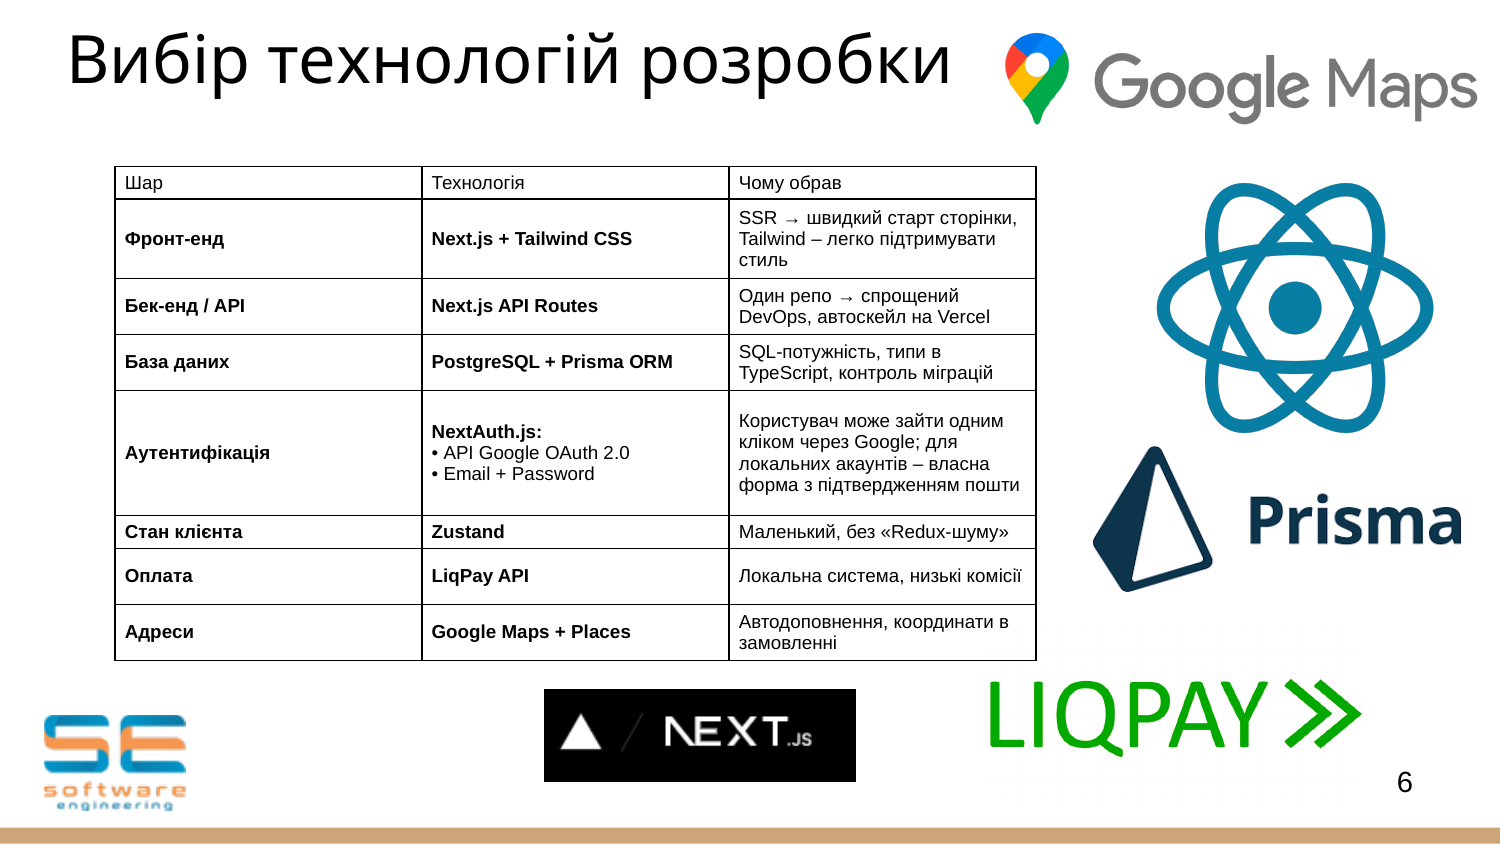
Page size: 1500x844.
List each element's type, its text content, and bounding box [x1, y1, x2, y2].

table_cell Один репо → спрощений DevOps, автоскейл на Vercel [730, 279, 1035, 334]
table_header Чому обрав [730, 167, 998, 198]
table_cell Бек-енд / API [116, 279, 421, 334]
table_cell Google Maps + Places [423, 605, 728, 660]
picture [983, 618, 1366, 811]
table_header Шар [116, 167, 421, 198]
table_cell Zustand [423, 516, 728, 548]
table_cell Маленький, без «Redux-шуму» [730, 516, 1035, 548]
table_cell Адреси [116, 605, 421, 660]
table_cell LiqPay API [423, 549, 728, 604]
table_cell Оплата [116, 549, 421, 604]
table_cell NextAuth.js: • API Google OAuth 2.0 • Email + Password [423, 391, 728, 515]
table_cell Стан клієнта [116, 516, 421, 548]
text_box 6 [1382, 755, 1500, 806]
table_cell SSR → швидкий старт сторінки, Tailwind – легко підтримувати стиль [730, 200, 1035, 278]
picture [1093, 446, 1462, 592]
table_cell Next.js + Tailwind CSS [423, 200, 728, 278]
table_header Технологія [423, 167, 728, 198]
table_cell Аутентифікація [116, 391, 421, 515]
table_cell PostgreSQL + Prisma ORM [423, 335, 728, 390]
table_cell Користувач може зайти одним кліком через Google; для локальних акаунтів – власна форма з підтвердженням пошти [730, 391, 1035, 515]
title Вибір технологій розробки [51, 0, 998, 112]
table_cell SQL-потужність, типи в TypeScript, контроль міграцій [730, 335, 1035, 390]
picture [43, 714, 186, 811]
table_cell База даних [116, 335, 421, 390]
table_cell Next.js API Routes [423, 279, 728, 334]
table_cell Фронт-енд [116, 200, 421, 278]
picture [544, 689, 856, 782]
table_cell Автодоповнення, координати в замовленні [730, 605, 1035, 660]
table_cell Локальна система, низькі комісії [730, 549, 1035, 604]
picture [1003, 0, 1479, 442]
